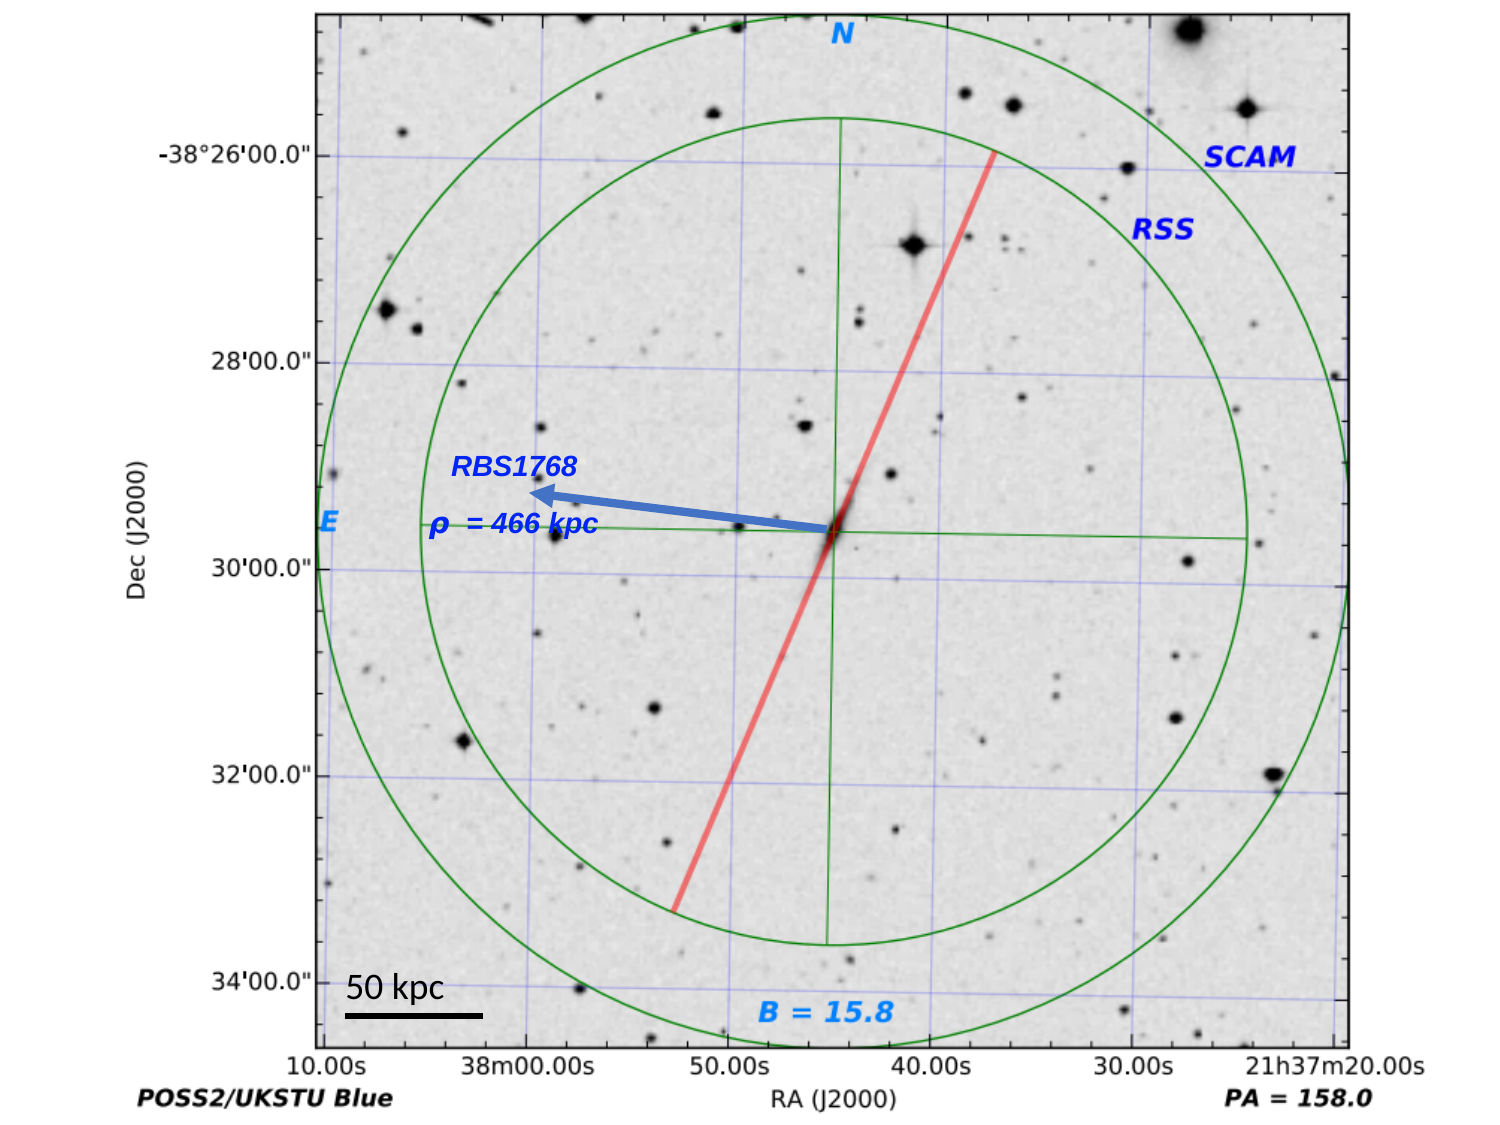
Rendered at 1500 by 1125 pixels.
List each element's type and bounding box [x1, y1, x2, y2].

picture [112, 0, 1435, 1125]
